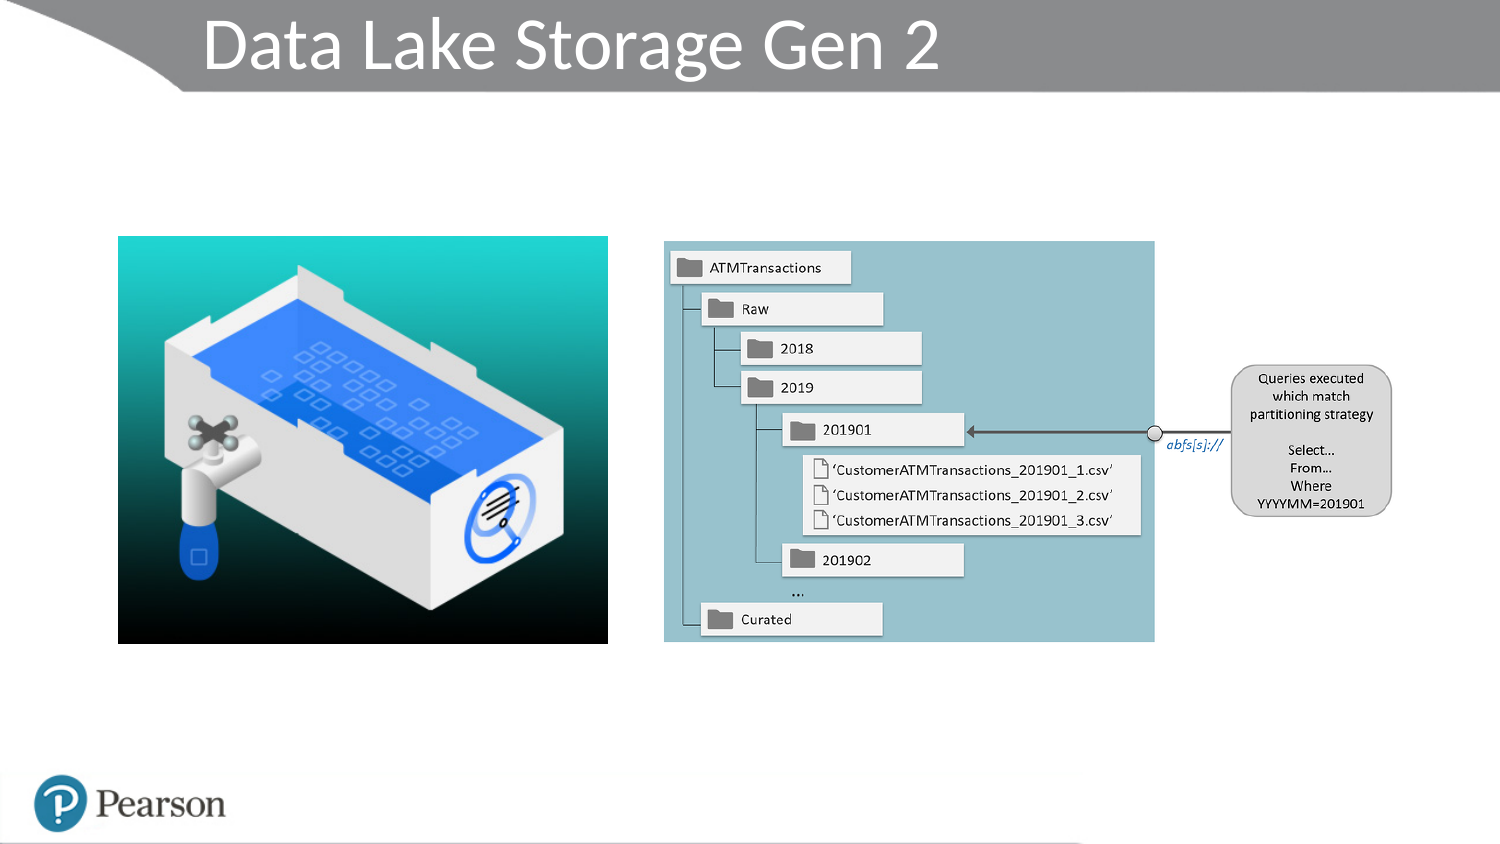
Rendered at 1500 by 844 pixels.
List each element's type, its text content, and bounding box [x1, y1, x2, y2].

picture [0, 0, 1500, 844]
title Data Lake Storage Gen 2 [187, 0, 1426, 79]
